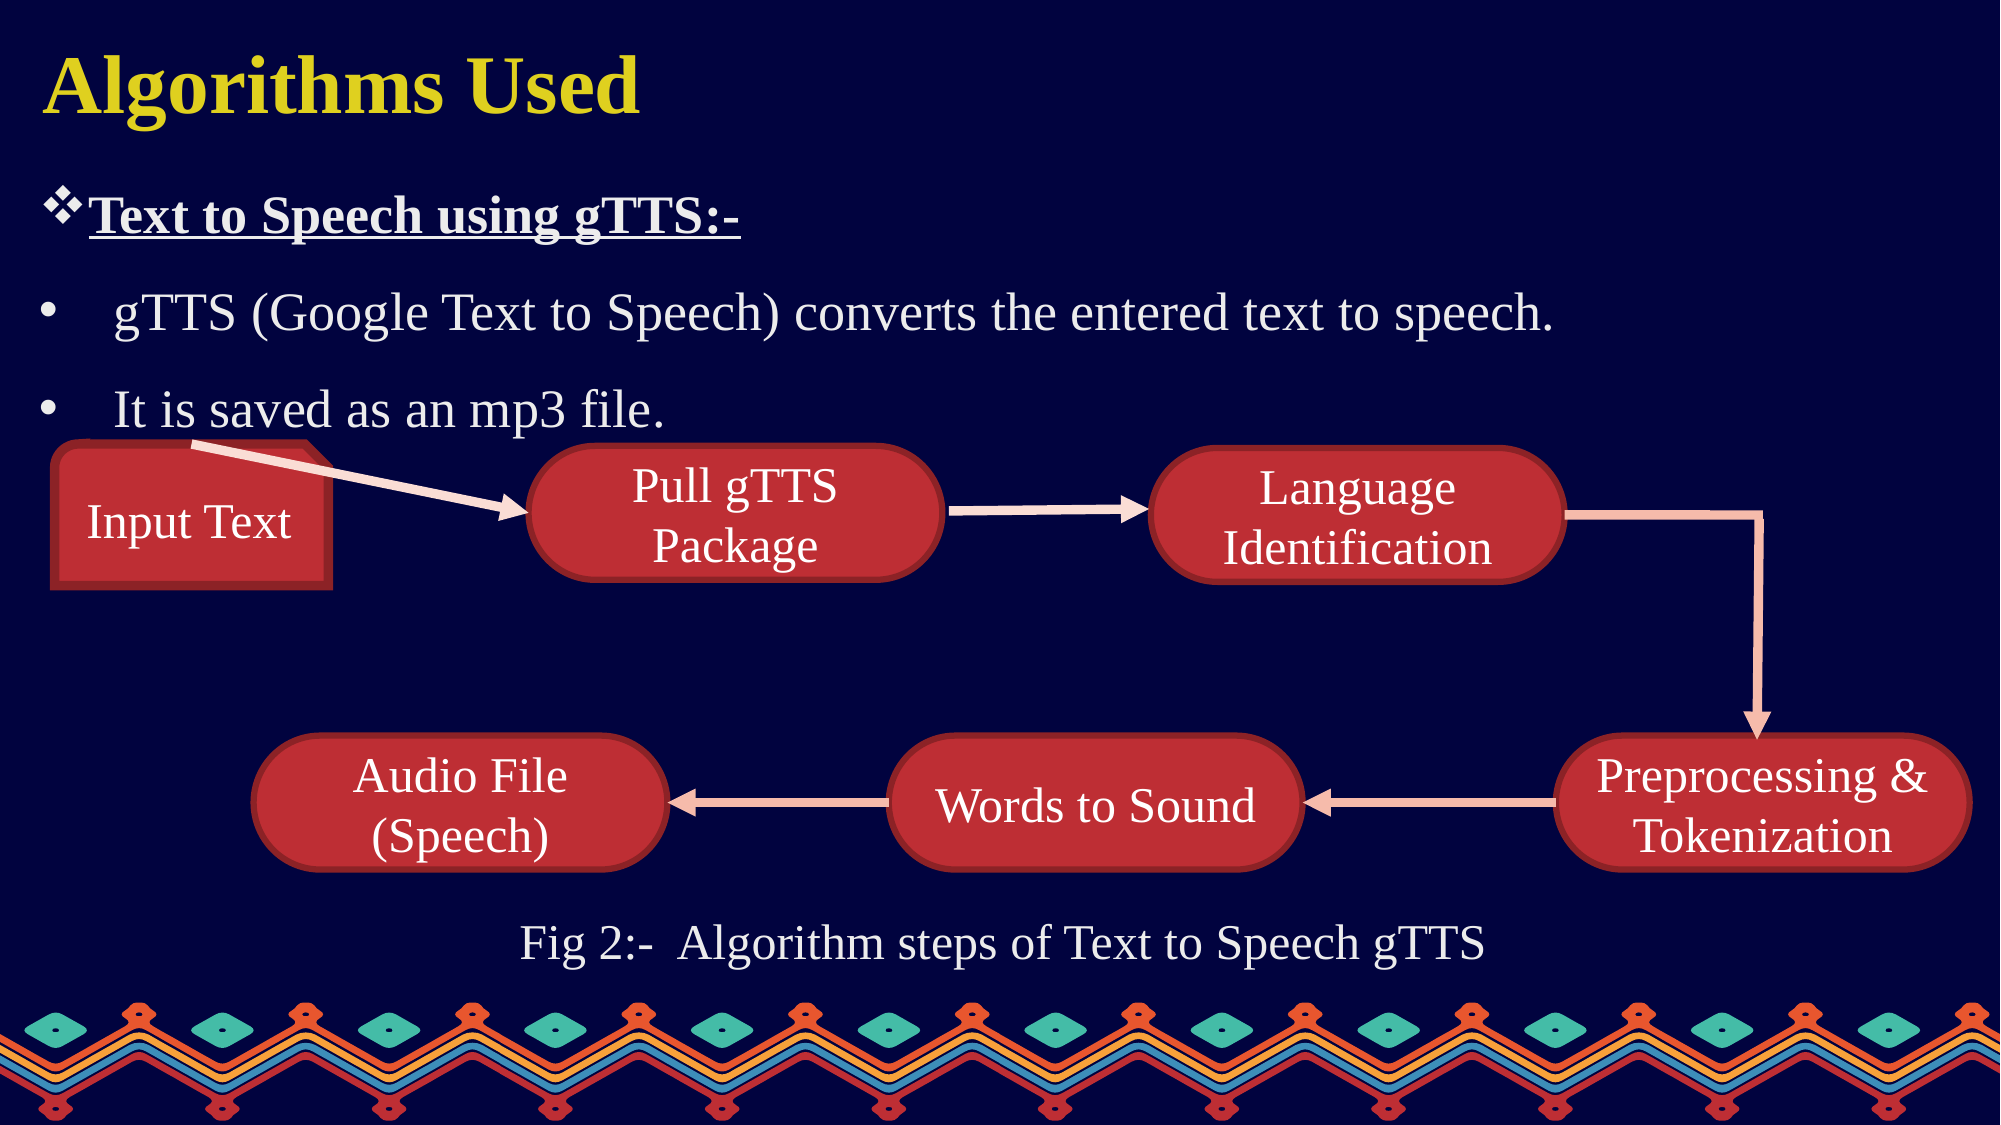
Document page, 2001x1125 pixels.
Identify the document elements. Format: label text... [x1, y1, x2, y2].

text_box Fig 2:- Algorithm steps of Text to Speech gTTS [492, 902, 1502, 977]
text_box Algorithms Used [27, 22, 657, 138]
text_box Input Text [53, 442, 330, 587]
text_box Text to Speech using gTTS:- gTTS (Google Text to Speech) converts the entered text to speech. It is saved as an mp3 file. [24, 139, 1970, 966]
text_box Language Identification [1149, 446, 1566, 583]
text_box Audio File (Speech) [252, 734, 669, 871]
text_box Pull gTTS Package [527, 444, 944, 581]
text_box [0, 1002, 2000, 1121]
text_box Words to Sound [887, 734, 1304, 871]
text_box Preprocessing & Tokenization [1554, 734, 1971, 871]
